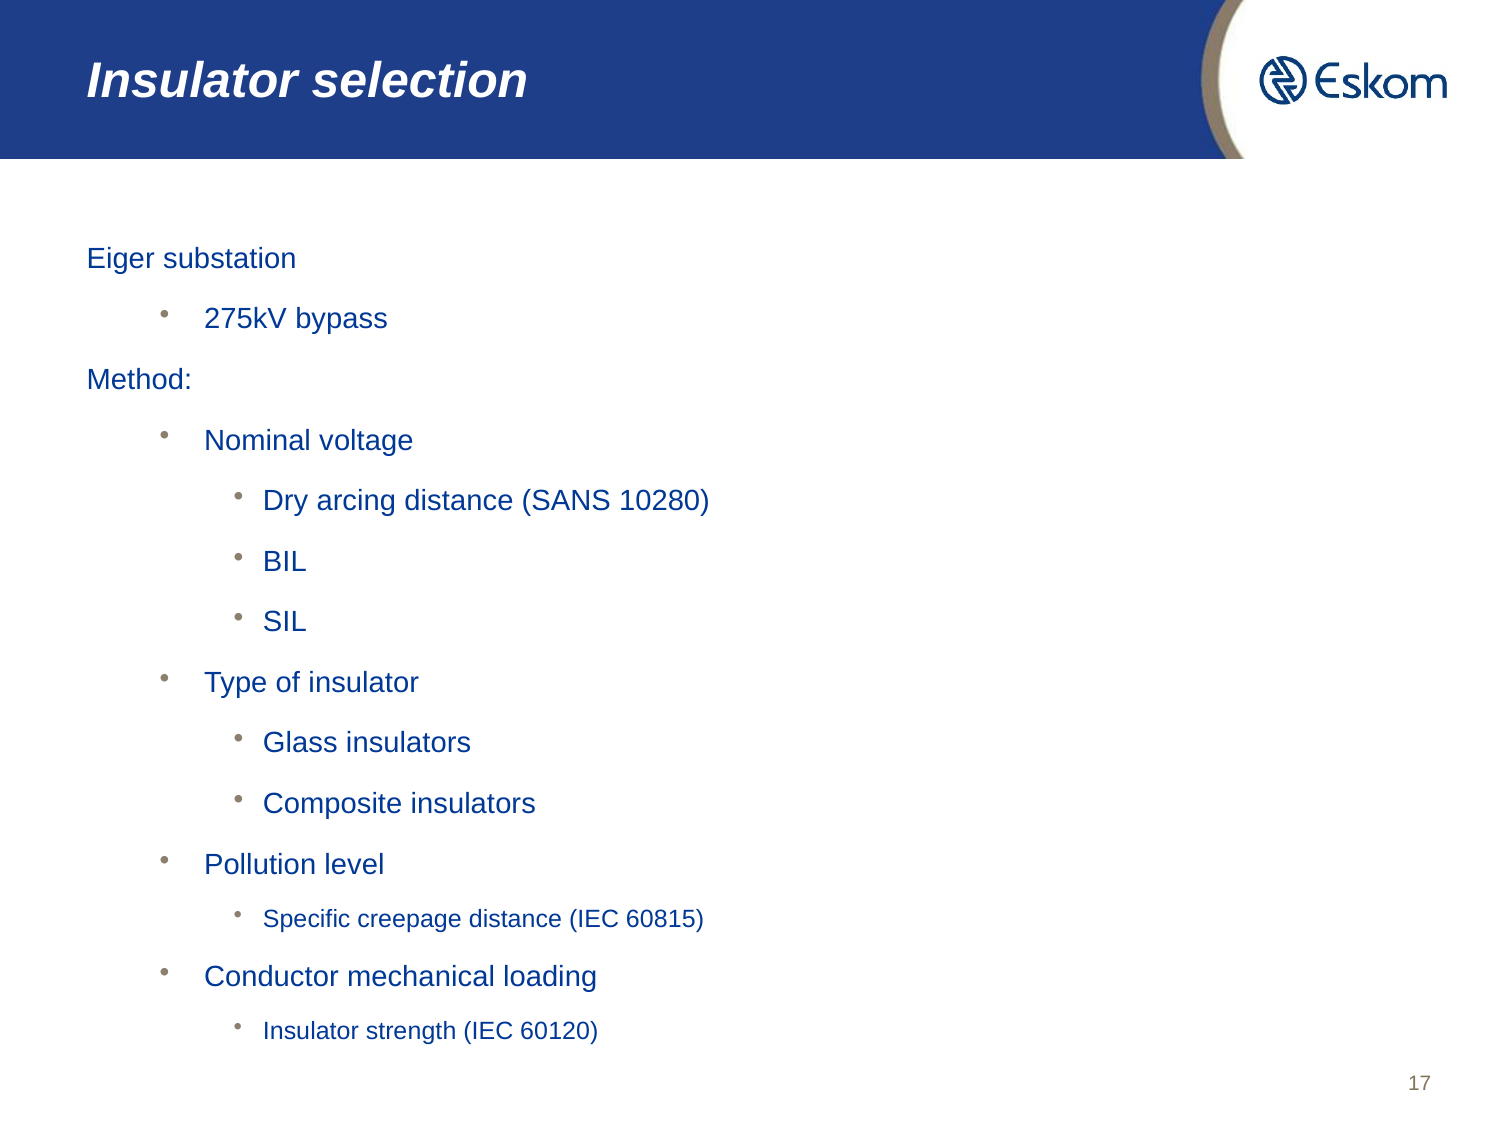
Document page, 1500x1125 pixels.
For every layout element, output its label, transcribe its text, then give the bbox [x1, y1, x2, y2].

title Insulator selection [71, 27, 1142, 137]
picture [1257, 55, 1450, 105]
slide_number 17 [1175, 1058, 1447, 1103]
list Eiger substation 275kV bypass Method: Nominal voltage Dry arcing distance (SANS 10280) BIL SIL Type of insulator Glass insulators Composite insulators Pollution level Specific creepage distance (IEC 60815) Conductor mechanical loading Insulator strength (IEC 60120) [71, 235, 1447, 1012]
picture [0, 0, 1246, 159]
